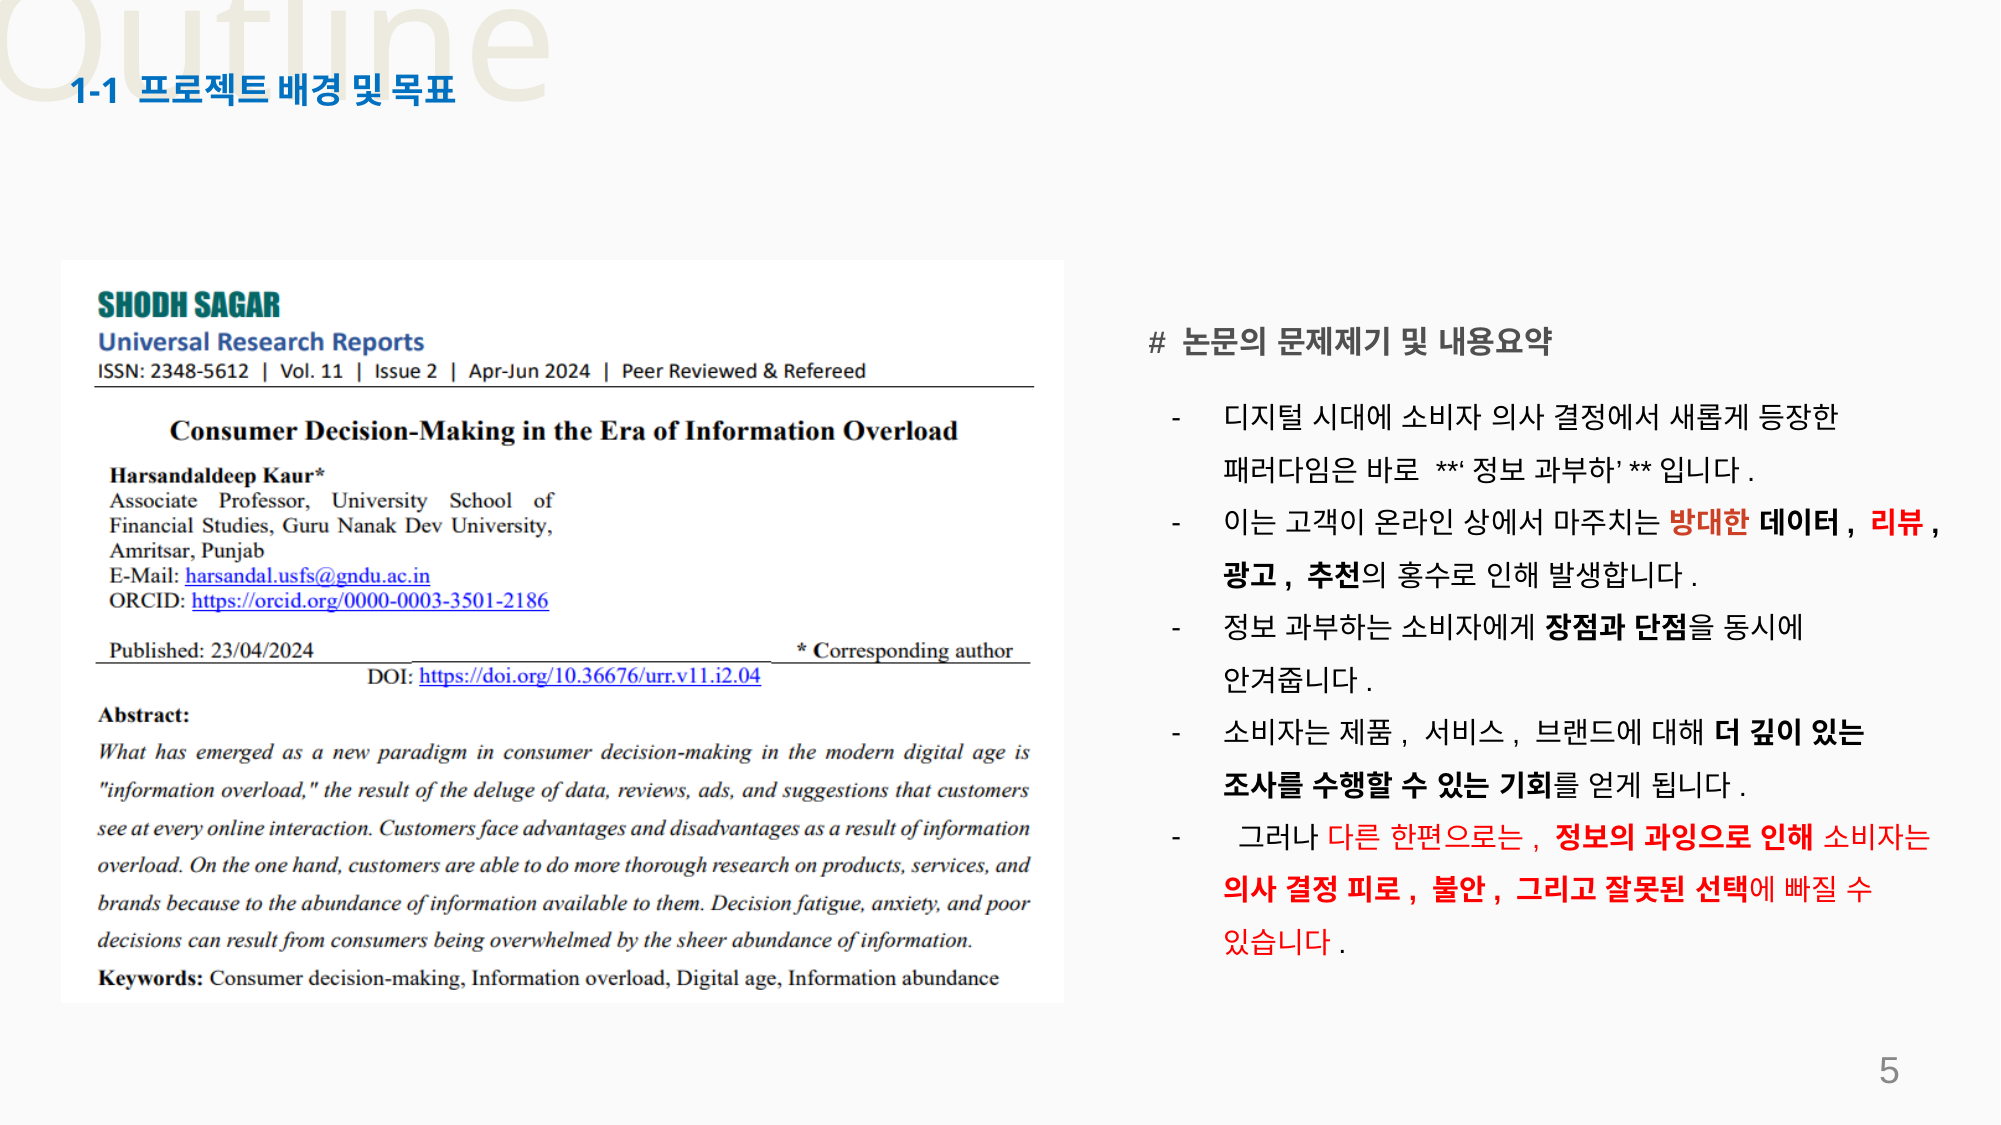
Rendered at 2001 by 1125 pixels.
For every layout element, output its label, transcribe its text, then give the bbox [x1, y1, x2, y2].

text_box 1-1 프로젝트 배경 및 목표 [57, 65, 583, 111]
text_box # 논문의 문제제기 및 내용요약 디지털 시대에 소비자 의사 결정에서 새롭게 등장한 패러다임은 바로 **‘정보 과부하’**입니다. 이는 고객이 온라인 상에서 마주치는 방대한 데이터, 리뷰, 광고, 추천의 홍수로 인해 발생합니다. 정보 과부하는 소비자에게 장점과 단점을 동시에 안겨줍니다. 소비자는 제품, 서비스, 브랜드에 대해 더 깊이 있는 조사를 수행할 수 있는 기회를 얻게 됩니다. 그러나 다른 한편으로는, 정보의 과잉으로 인해 소비자는 의사 결정 피로, 불안, 그리고 잘못된 선택에 빠질 수 있습니다. [1133, 243, 1959, 1018]
picture [60, 260, 1065, 1004]
title Outline [0, 0, 717, 134]
slide_number ‹#› [1440, 1046, 1900, 1125]
